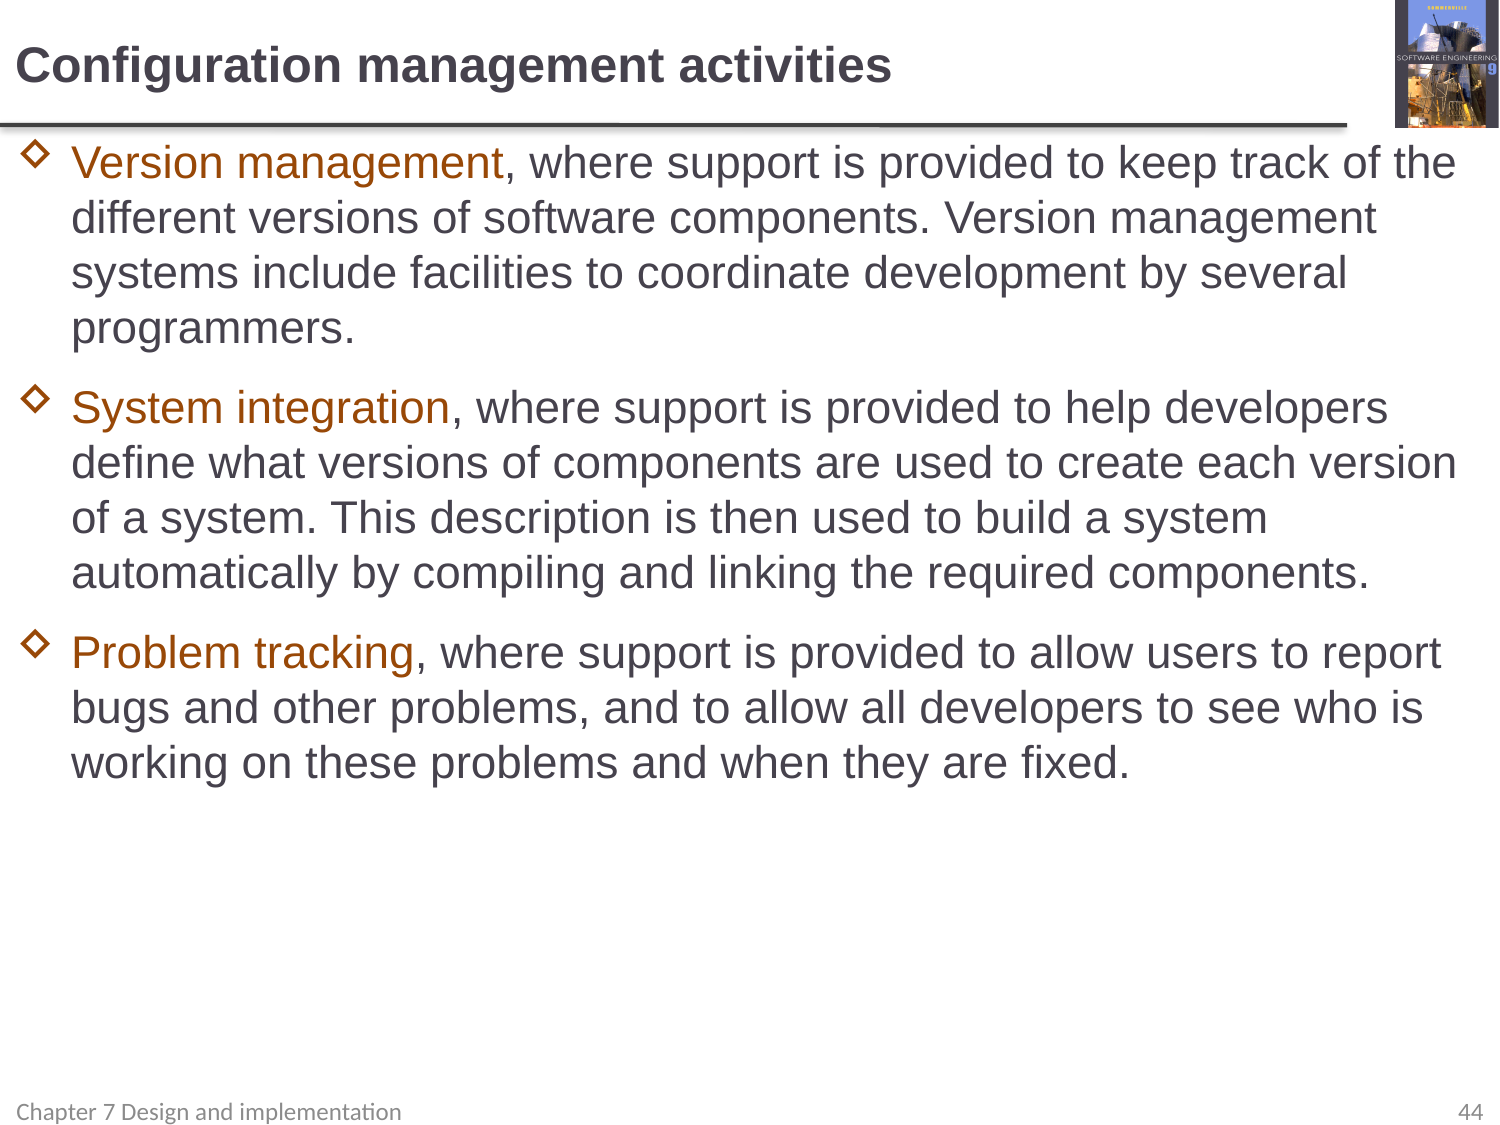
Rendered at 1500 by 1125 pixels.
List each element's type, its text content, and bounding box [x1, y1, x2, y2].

slide_number 44 [1148, 1095, 1499, 1125]
list Version management, where support is provided to keep track of the different versions of software components. Version management systems include facilities to coordinate development by several programmers. System integration, where support is provided to help developers define what versions of components are used to create each version of a system. This description is then used to build a system automatically by compiling and linking the required components. Problem tracking, where support is provided to allow users to report bugs and other problems, and to allow all developers to see who is working on these problems and when they are fixed. [0, 125, 1500, 1017]
picture [1397, 0, 1499, 125]
title Configuration management activities [0, 0, 1397, 125]
footer Chapter 7 Design and implementation [1, 1095, 477, 1125]
